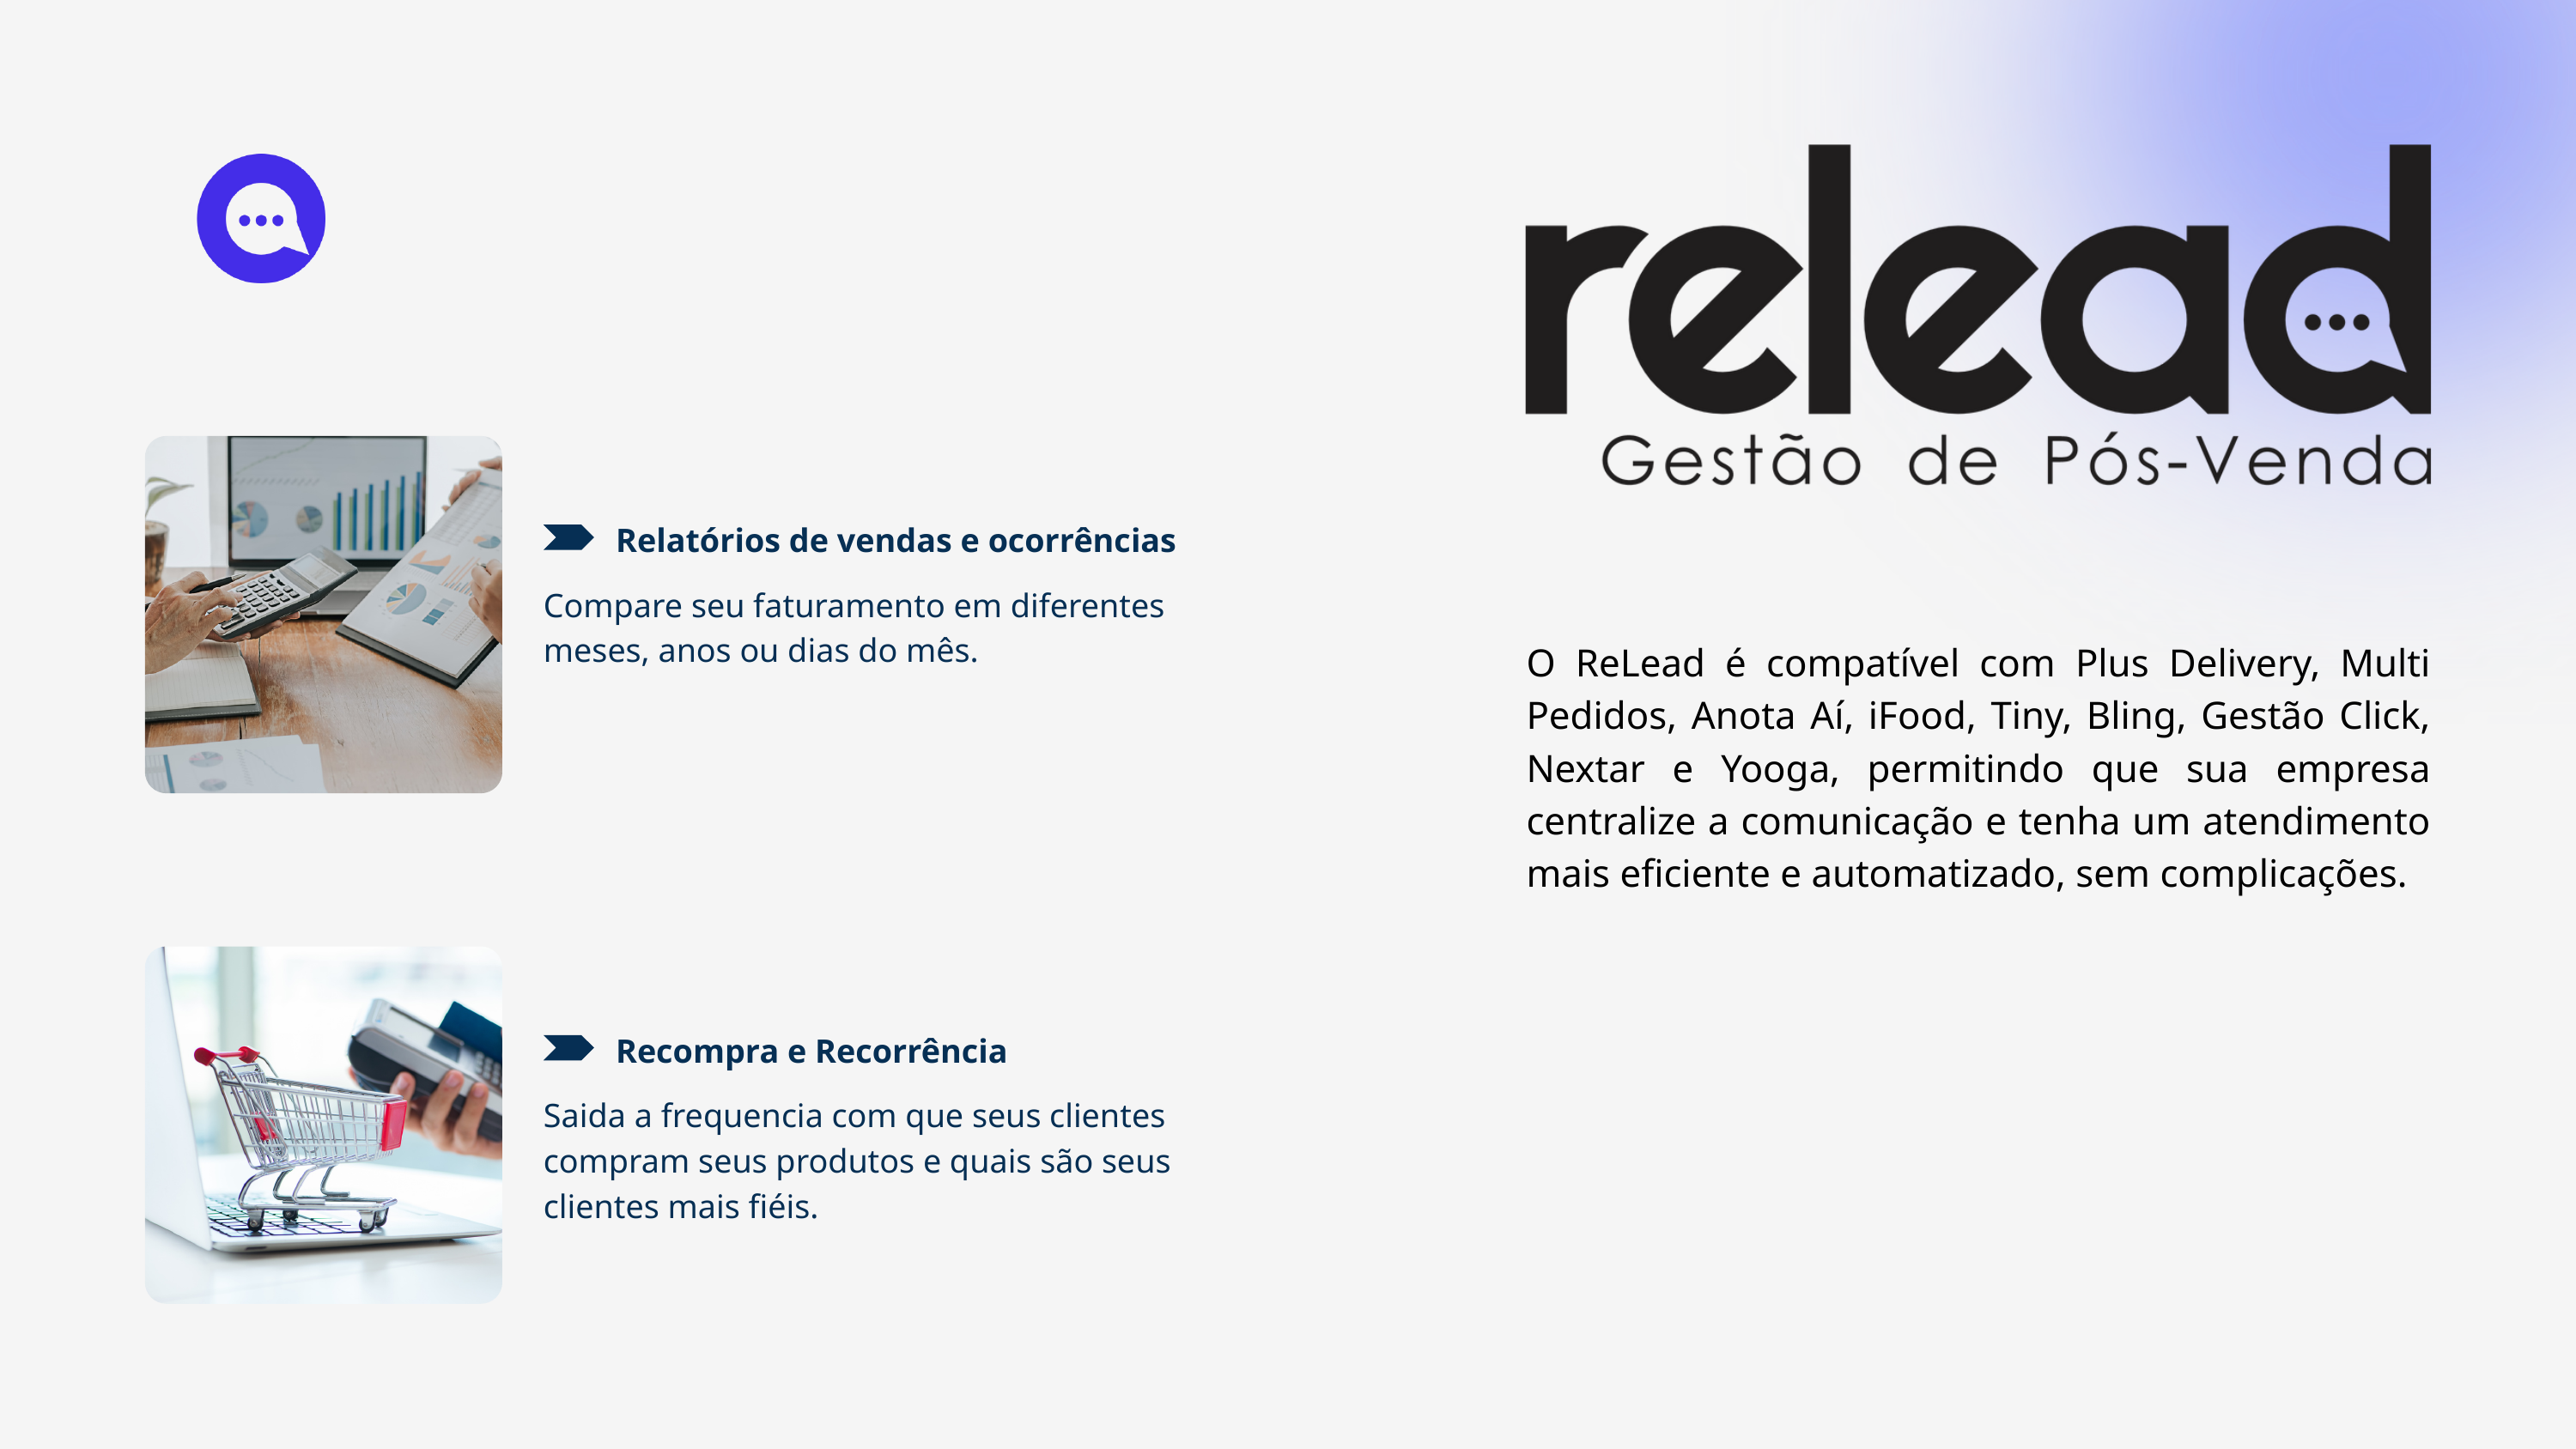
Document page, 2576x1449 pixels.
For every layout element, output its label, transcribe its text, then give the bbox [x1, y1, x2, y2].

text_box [144, 435, 501, 794]
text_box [543, 1034, 595, 1061]
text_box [144, 946, 500, 1304]
text_box [1525, 144, 2432, 486]
text_box [1725, 0, 2576, 724]
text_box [501, 435, 1289, 794]
text_box [197, 154, 325, 283]
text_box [543, 524, 595, 550]
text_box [501, 946, 1289, 1304]
text_box O ReLead é compatível com Plus Delivery, Multi Pedidos, Anota Aí, iFood, Tiny, Bling, Gestão Click, Nextar e Yooga, permitindo que sua empresa centralize a comunicação e tenha um atendimento mais eficiente e automatizado, sem complicações. [1526, 632, 2432, 895]
